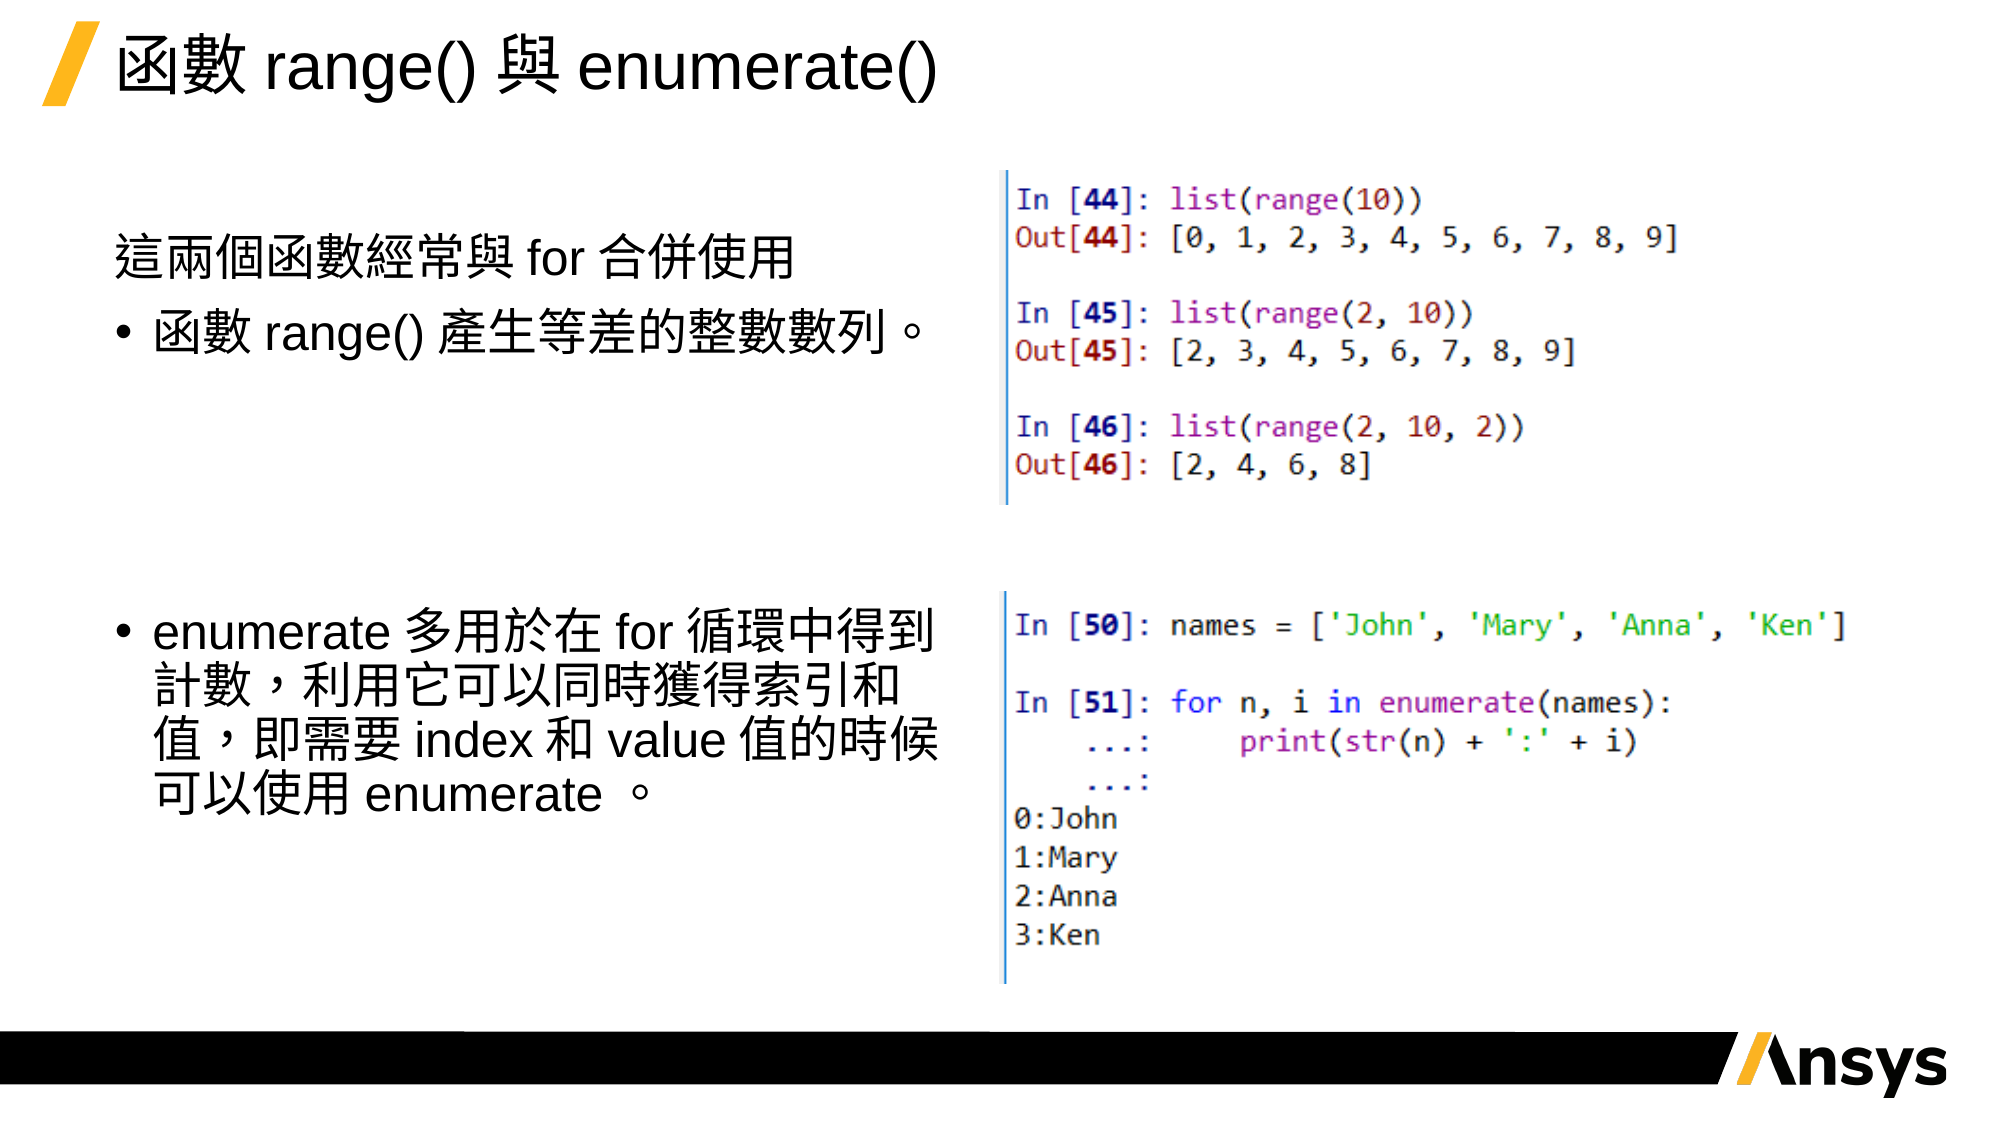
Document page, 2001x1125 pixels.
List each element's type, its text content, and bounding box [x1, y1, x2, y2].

picture [999, 591, 1885, 984]
title 函數range()與enumerate() [99, 24, 1900, 164]
list 這兩個函數經常與for合併使用 函數range()產生等差的整數數列。 enumerate多用於在for循環中得到計數，利用它可以同時獲得索引和值，即需要index和value值的時候可以使用enumerate。 [99, 224, 963, 1007]
picture [999, 170, 1930, 505]
